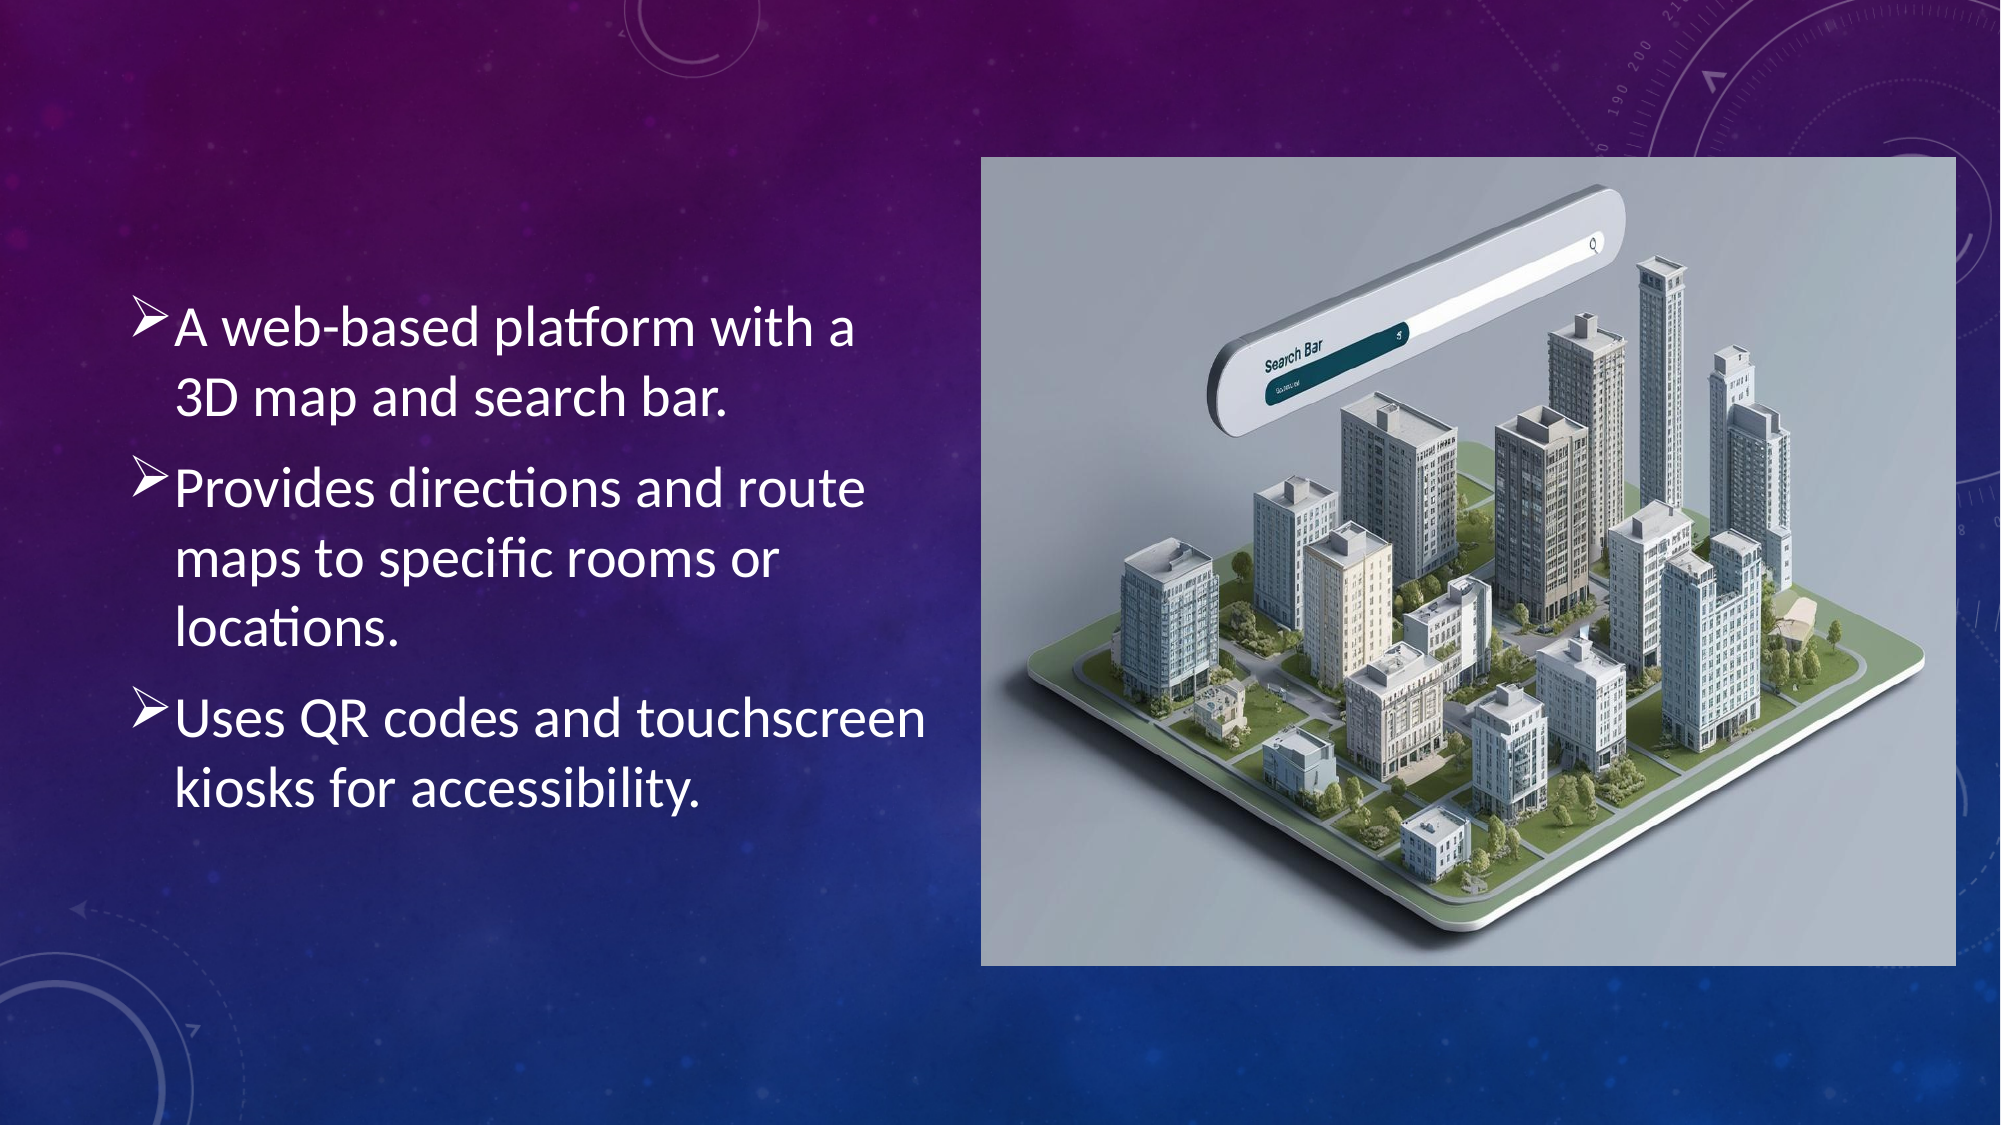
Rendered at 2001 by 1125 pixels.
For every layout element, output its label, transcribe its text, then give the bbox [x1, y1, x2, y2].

picture [0, 0, 2001, 1125]
list A web-based platform with a 3D map and search bar. Provides directions and route maps to specific rooms or locations. Uses QR codes and touchscreen kiosks for accessibility. [112, 157, 946, 950]
